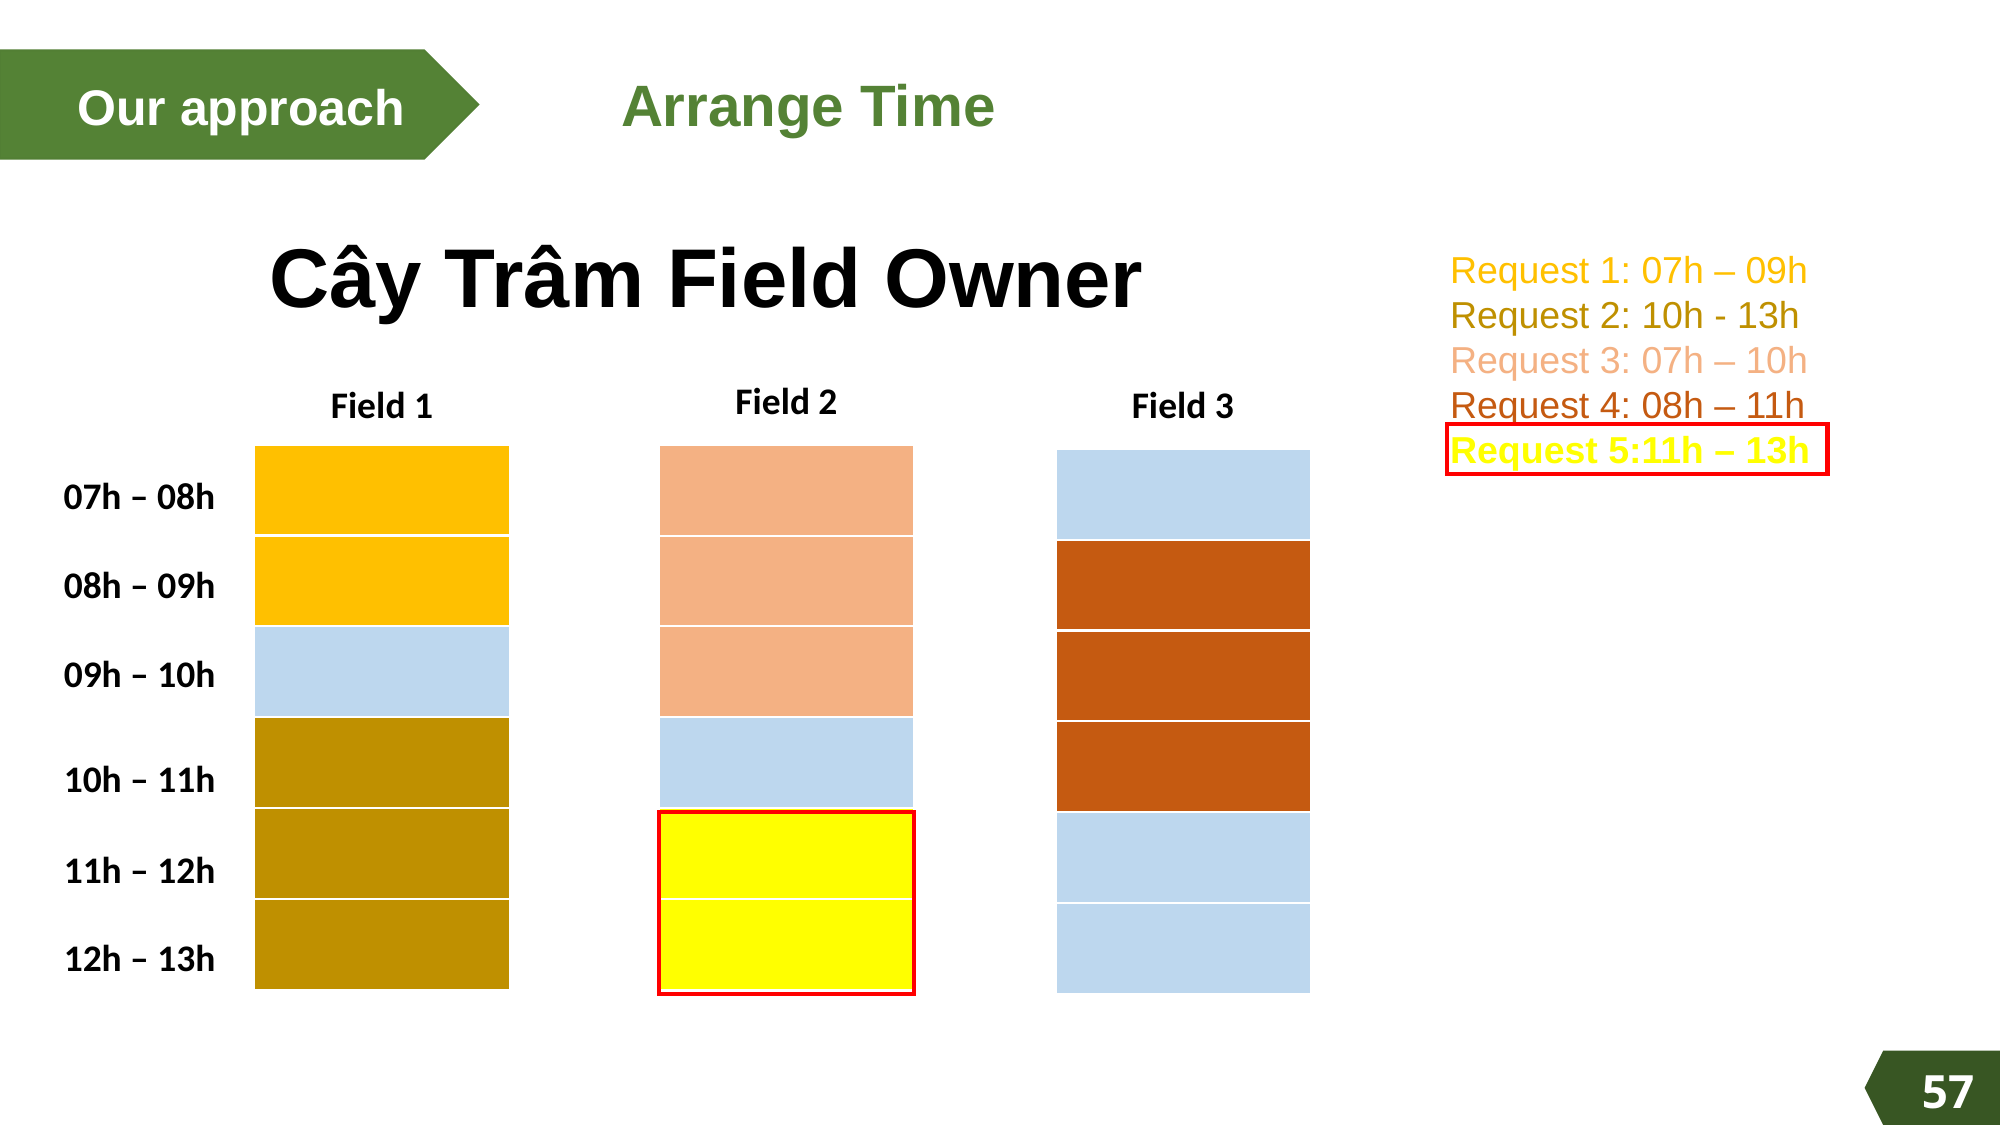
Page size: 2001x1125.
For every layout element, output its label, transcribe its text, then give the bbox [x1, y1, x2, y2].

text_box [1055, 448, 1312, 539]
text_box [658, 811, 915, 995]
text_box [1863, 1049, 2000, 1125]
text_box [1055, 539, 1312, 629]
text_box 08h – 09h [49, 553, 231, 614]
text_box [658, 625, 915, 716]
text_box [658, 444, 915, 535]
text_box 07h – 08h [48, 464, 231, 525]
text_box [1055, 811, 1312, 902]
text_box [658, 807, 915, 811]
text_box Field 3 [1117, 374, 1250, 434]
text_box Cây Trâm Field Owner [254, 210, 1343, 351]
text_box [1055, 902, 1312, 995]
text_box [658, 535, 915, 625]
text_box [1446, 423, 1828, 475]
text_box [1055, 629, 1312, 720]
text_box Field 1 [316, 374, 448, 434]
text_box 12h – 13h [49, 926, 231, 987]
text_box 11h – 12h [49, 838, 231, 899]
text_box 10h – 11h [49, 747, 231, 808]
text_box Arrange Time [605, 37, 1056, 178]
text_box 57 [1896, 1054, 1990, 1125]
text_box [253, 534, 511, 625]
text_box [253, 807, 511, 898]
text_box Field 2 [720, 370, 853, 430]
title Our approach [62, 34, 496, 184]
text_box [253, 898, 511, 991]
text_box Request 1: 07h – 09h Request 2: 10h - 13h Request 3: 07h – 10h Request 4: 08h – 11h Request 5:11h – 13h [1435, 238, 1826, 479]
text_box [0, 49, 62, 160]
text_box [253, 444, 511, 534]
text_box 09h – 10h [49, 642, 231, 703]
text_box [253, 716, 511, 807]
text_box [658, 716, 915, 807]
text_box [253, 625, 511, 716]
text_box [1055, 720, 1312, 811]
